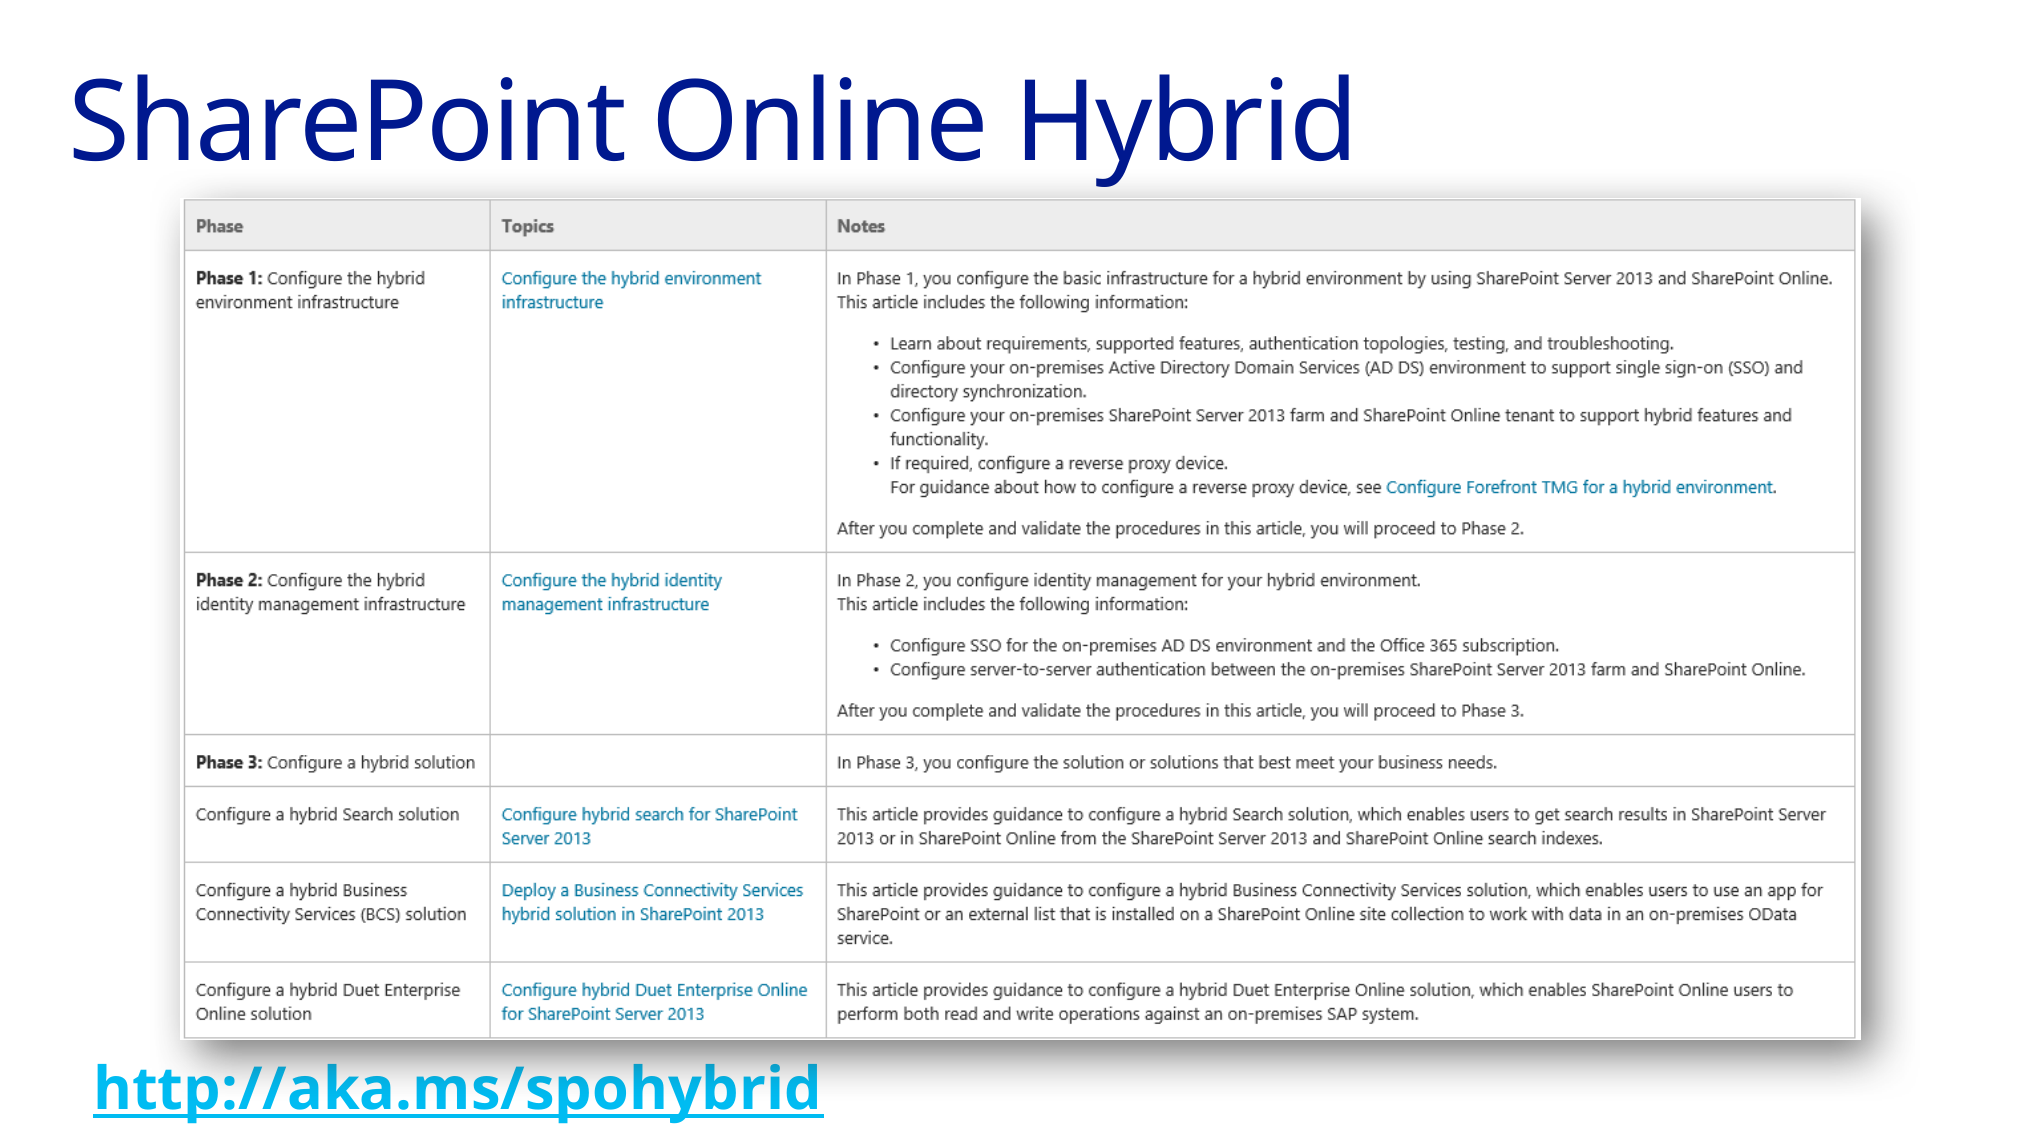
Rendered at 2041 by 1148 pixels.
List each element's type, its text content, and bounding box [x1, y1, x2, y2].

picture [179, 198, 1861, 1040]
text_box http://aka.ms/spohybrid [78, 1042, 839, 1139]
title SharePoint Online Hybrid [45, 48, 1996, 199]
